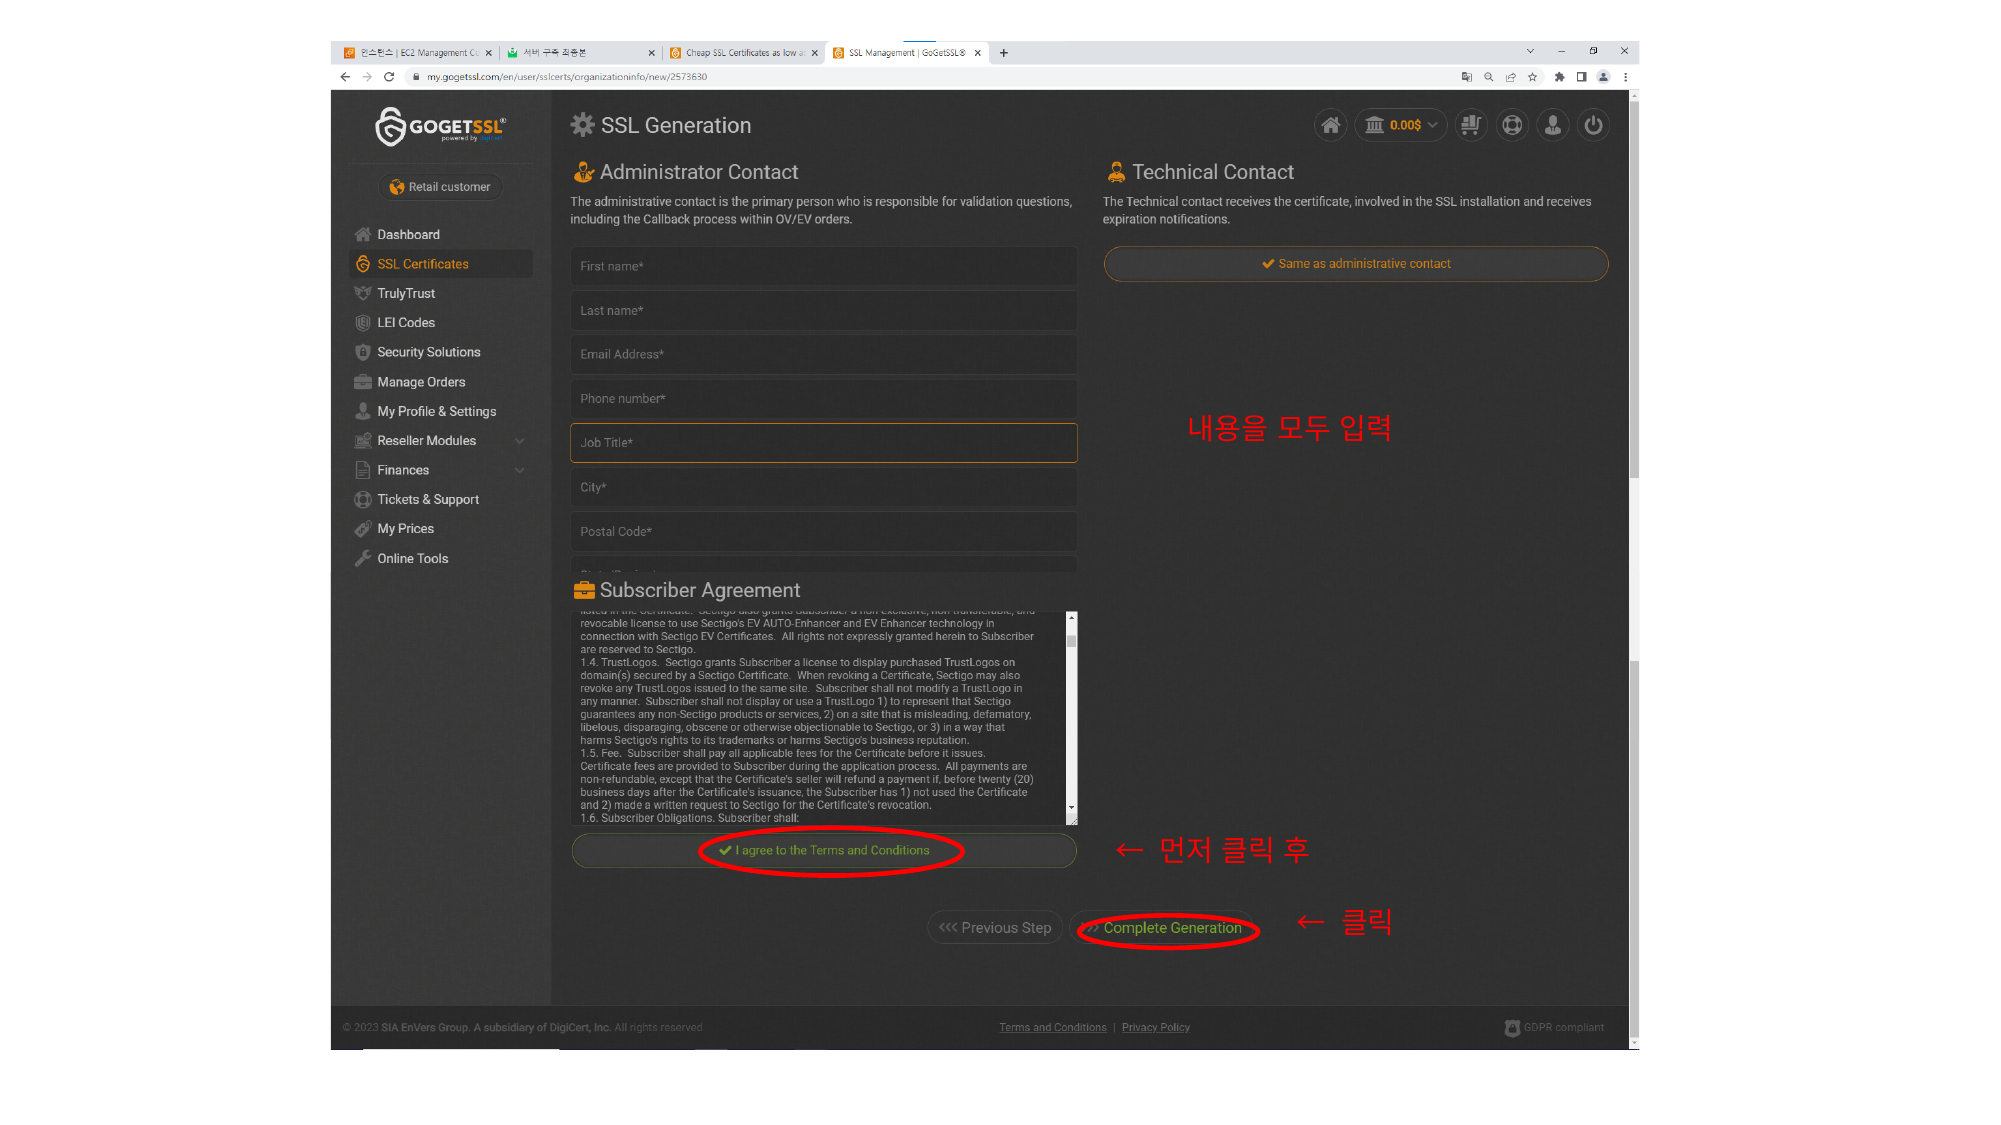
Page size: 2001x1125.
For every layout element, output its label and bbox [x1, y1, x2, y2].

picture [330, 572, 1640, 1050]
list [330, 41, 1640, 572]
